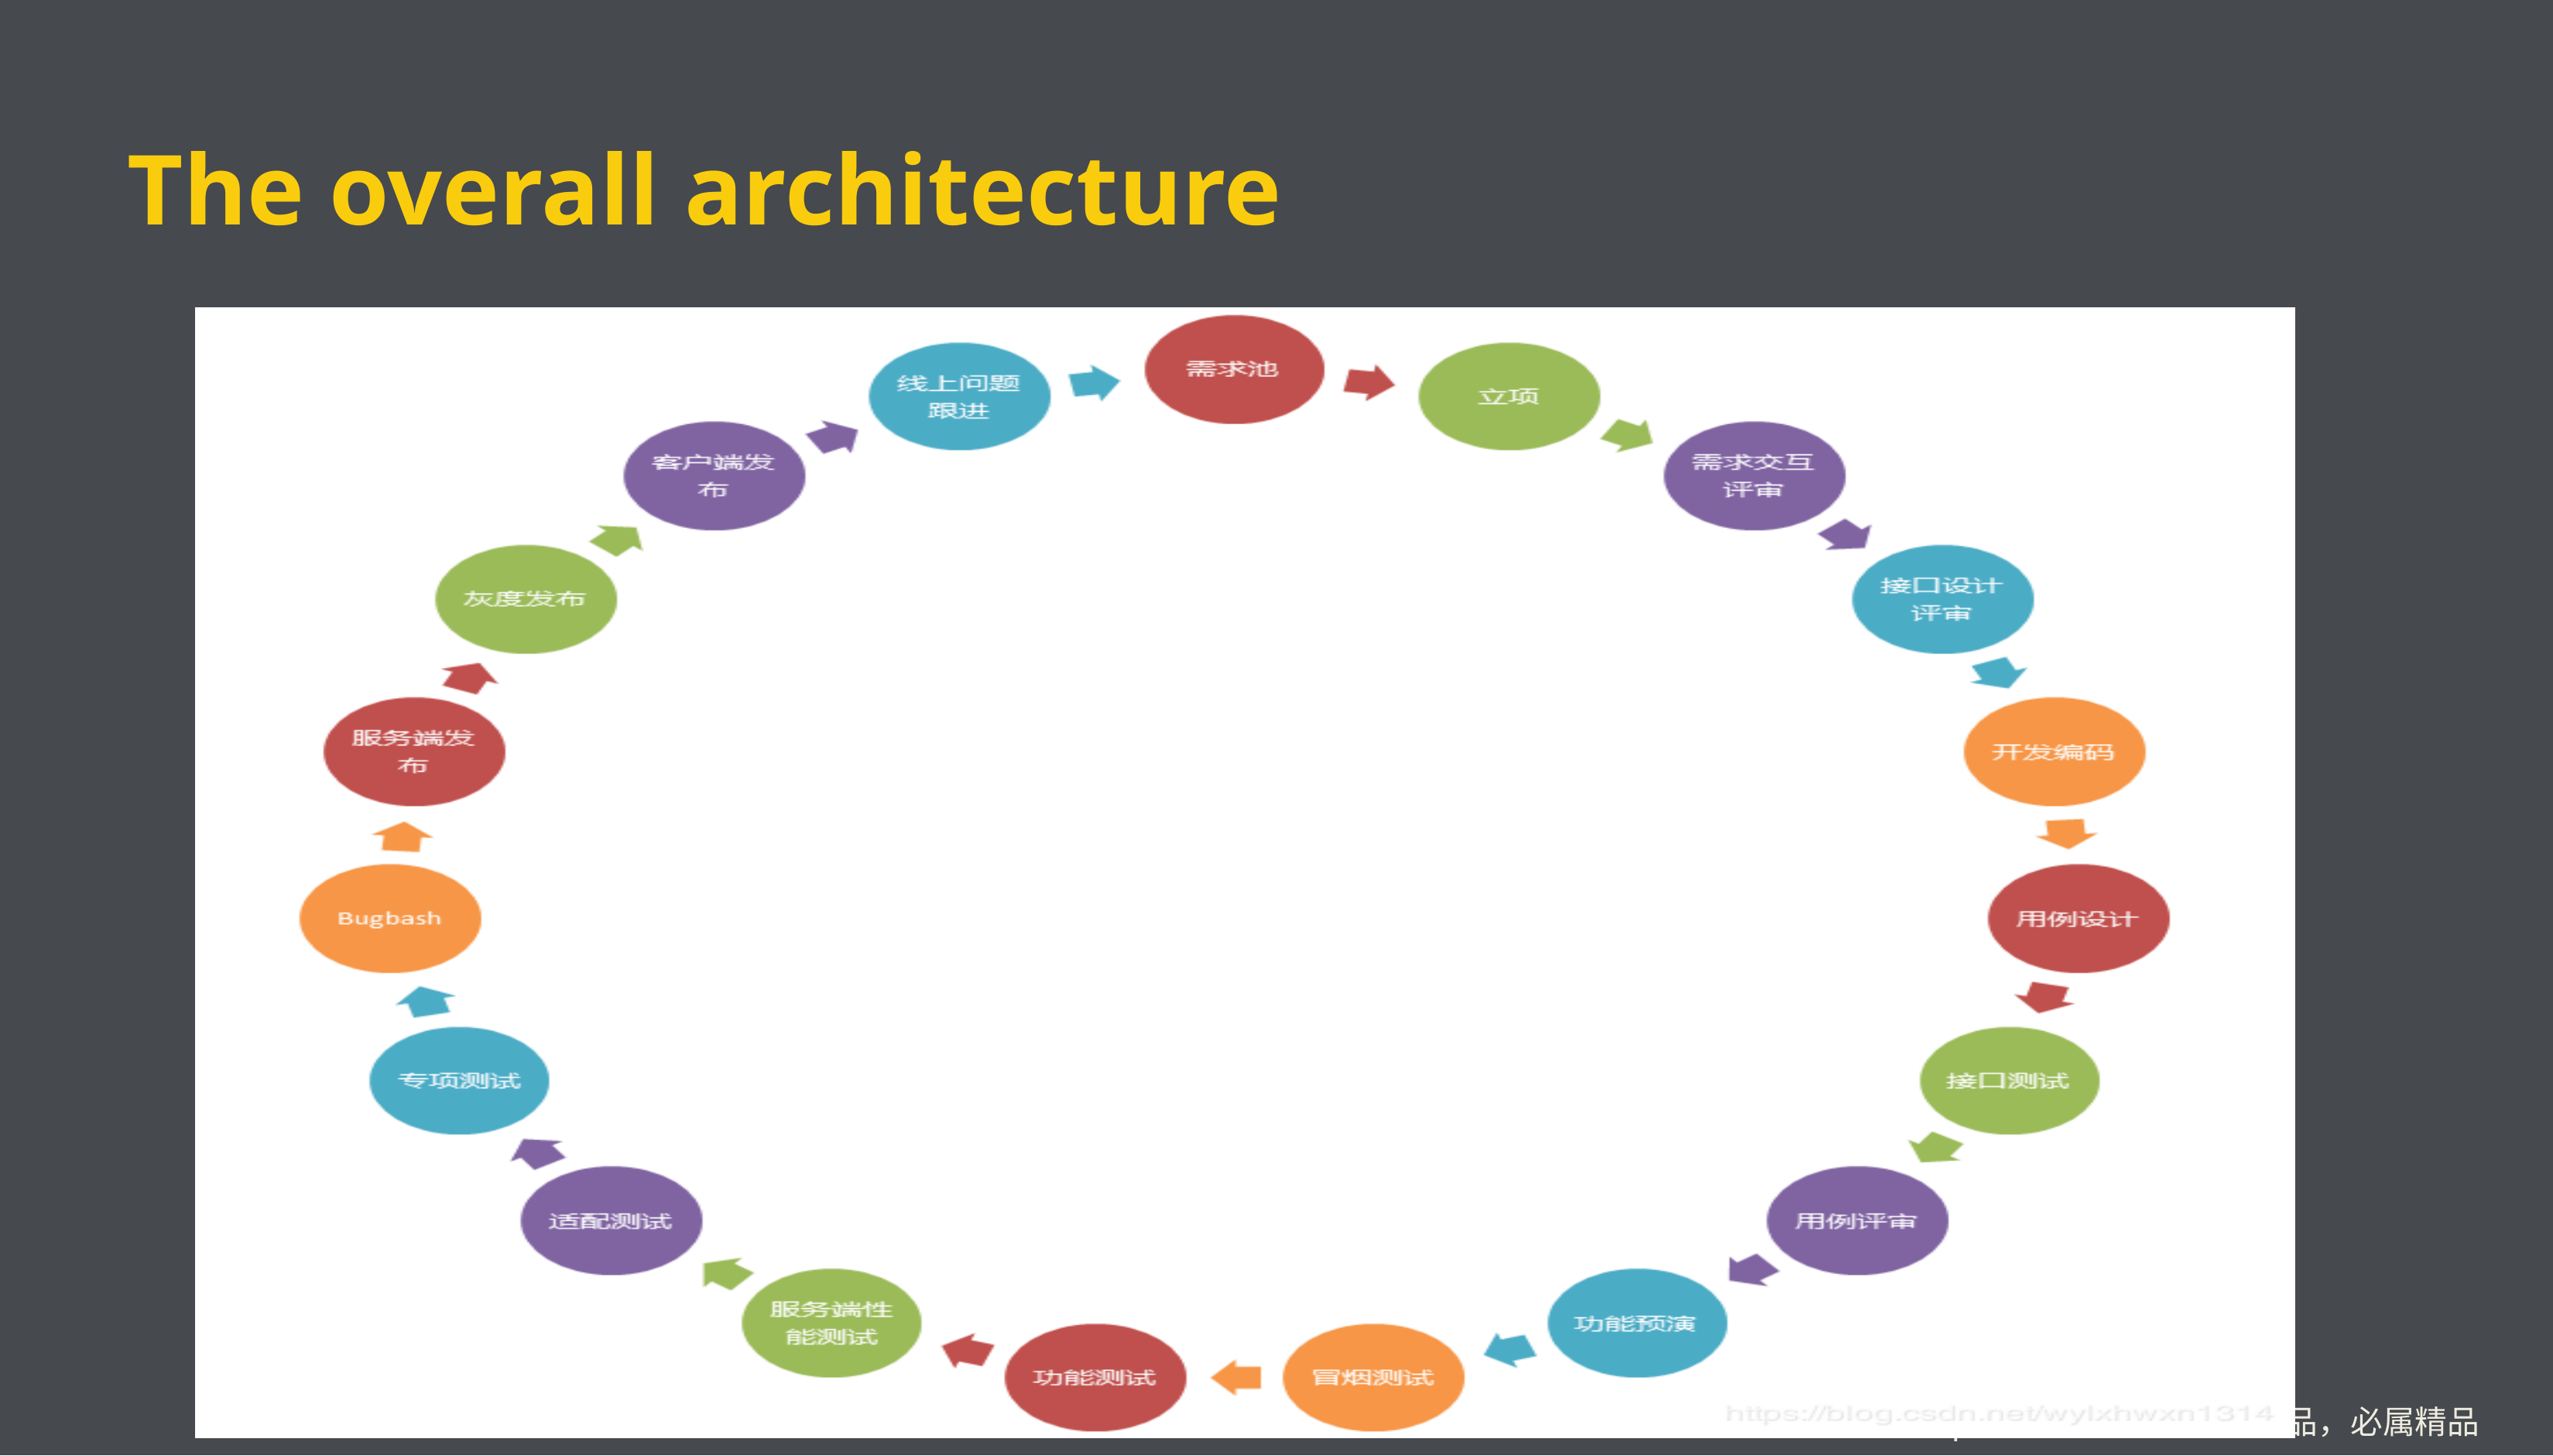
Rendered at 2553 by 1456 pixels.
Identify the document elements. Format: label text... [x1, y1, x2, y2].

title The overall architecture [127, 128, 2425, 372]
picture [194, 307, 2295, 1438]
